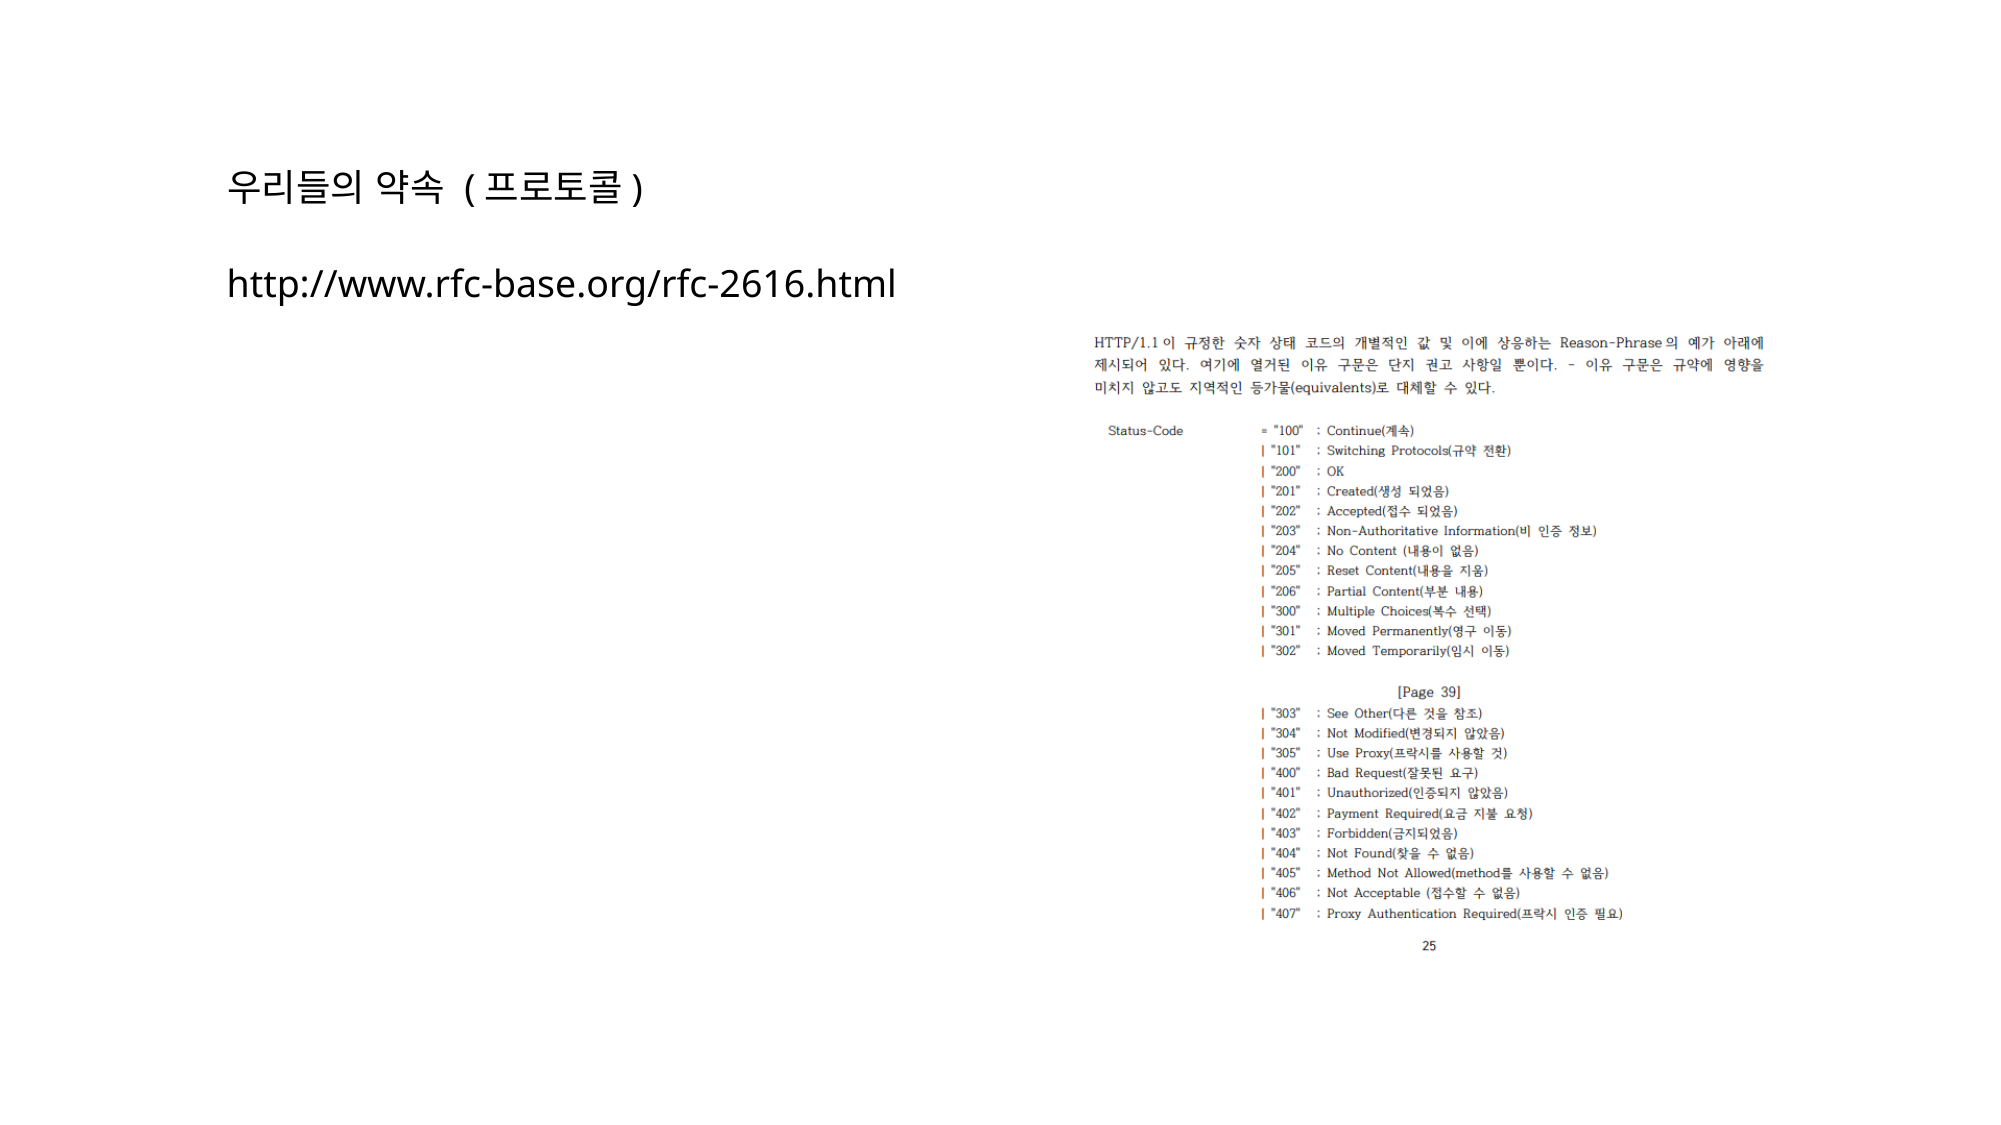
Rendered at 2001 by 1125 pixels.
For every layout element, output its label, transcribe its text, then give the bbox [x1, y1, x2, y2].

text_box 우리들의 약속 (프로토콜) [212, 156, 658, 217]
picture [1071, 313, 1791, 968]
text_box http://www.rfc-base.org/rfc-2616.html [211, 252, 913, 313]
